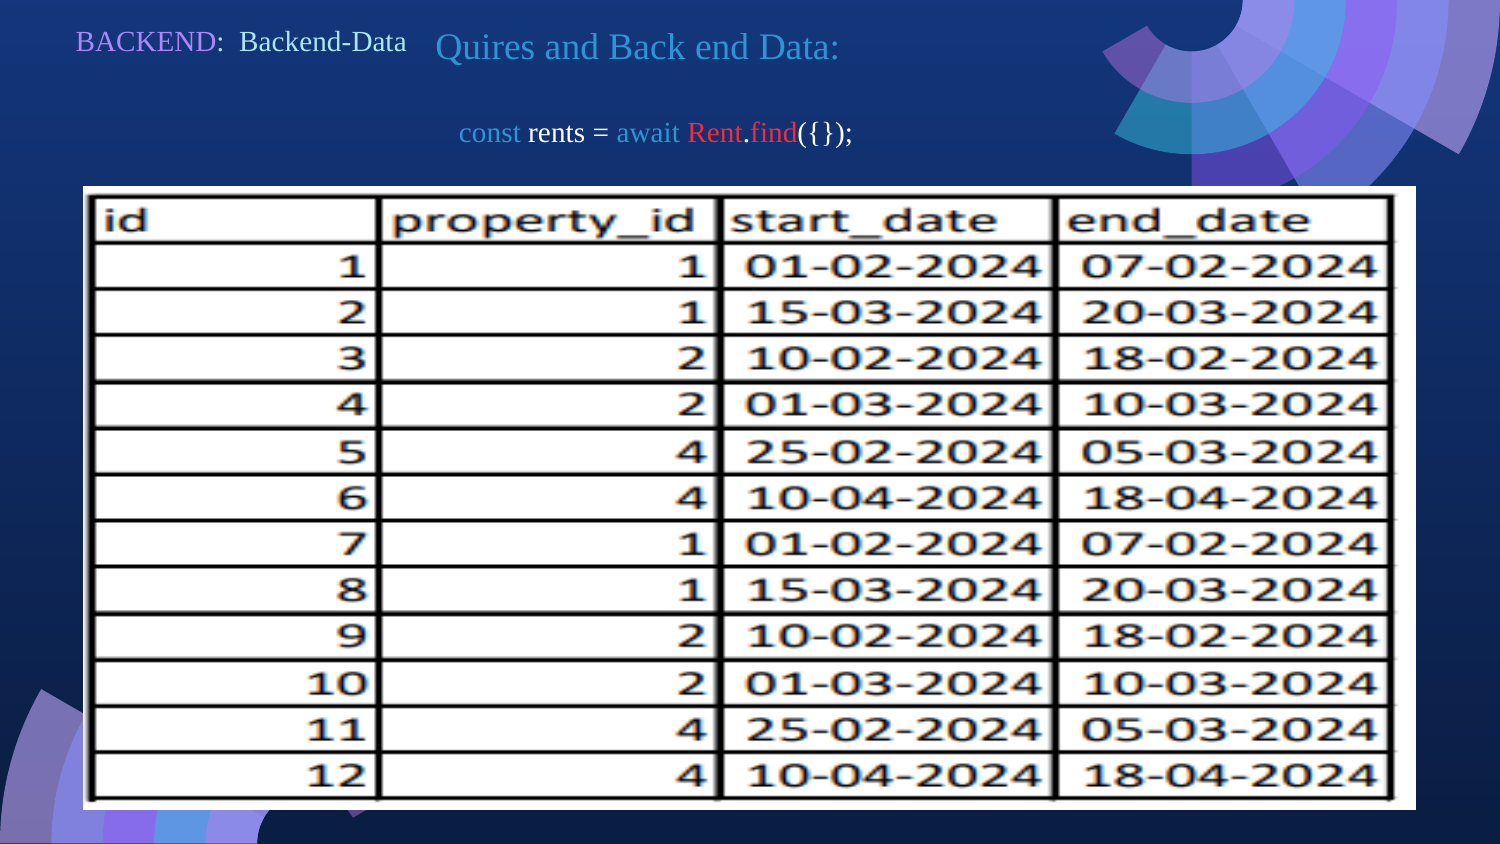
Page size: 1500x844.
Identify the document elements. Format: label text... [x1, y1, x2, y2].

text_box Quires and Back end Data: [420, 14, 1016, 75]
picture [83, 186, 1417, 810]
text_box BACKEND: Backend-Data [60, 14, 420, 65]
text_box const rents = await Rent.find({}); [444, 105, 1073, 156]
